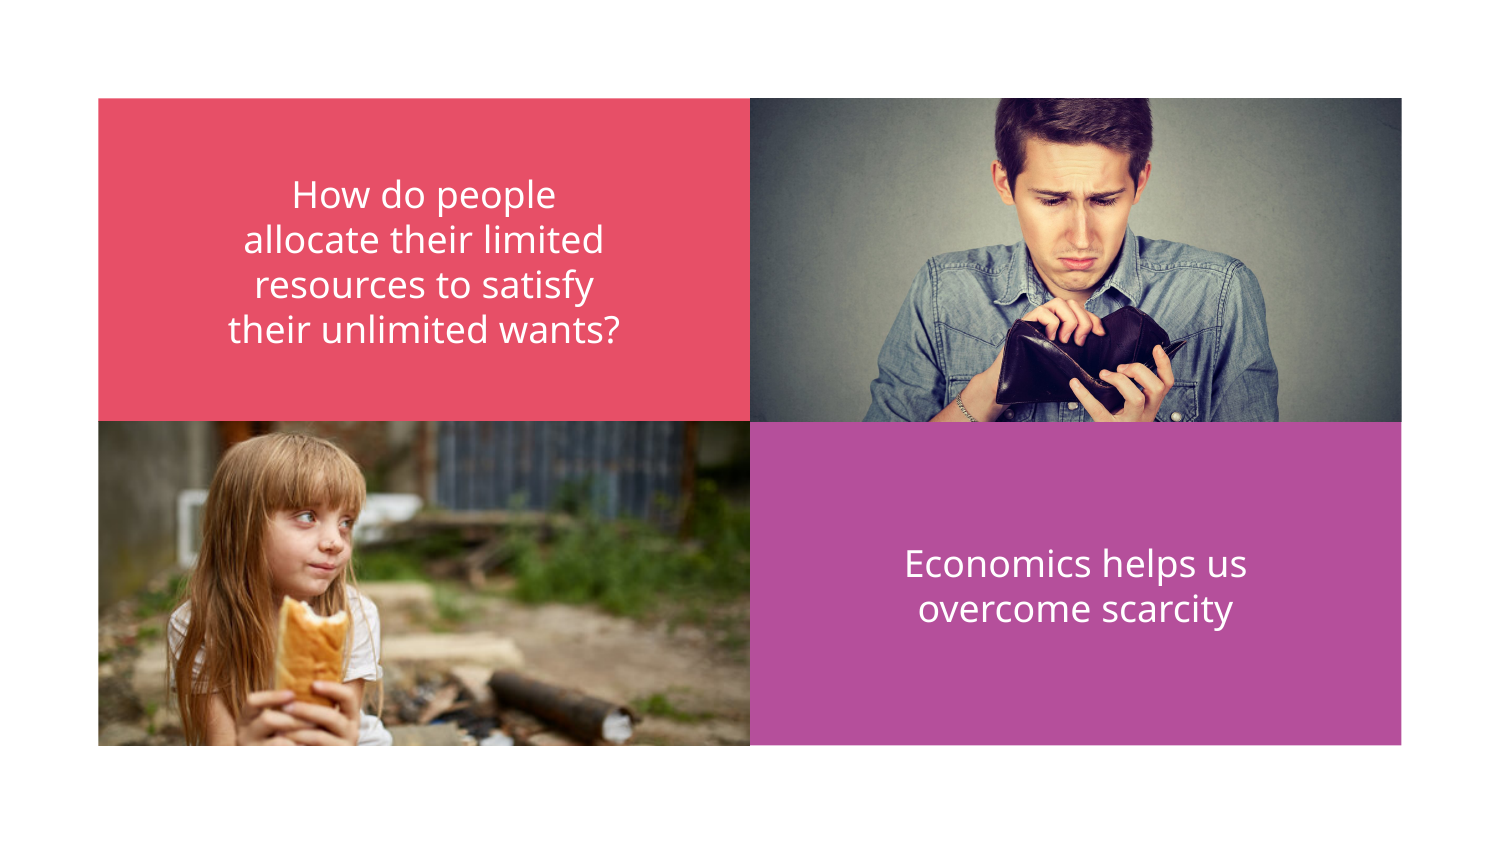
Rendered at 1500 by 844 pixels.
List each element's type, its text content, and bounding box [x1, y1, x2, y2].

text_box [96, 96, 750, 422]
text_box How do people allocate their limited resources to satisfy their unlimited wants? [205, 163, 643, 359]
picture [98, 98, 1402, 746]
text_box [754, 426, 1404, 747]
text_box Economics helps us overcome scarcity [857, 532, 1295, 638]
